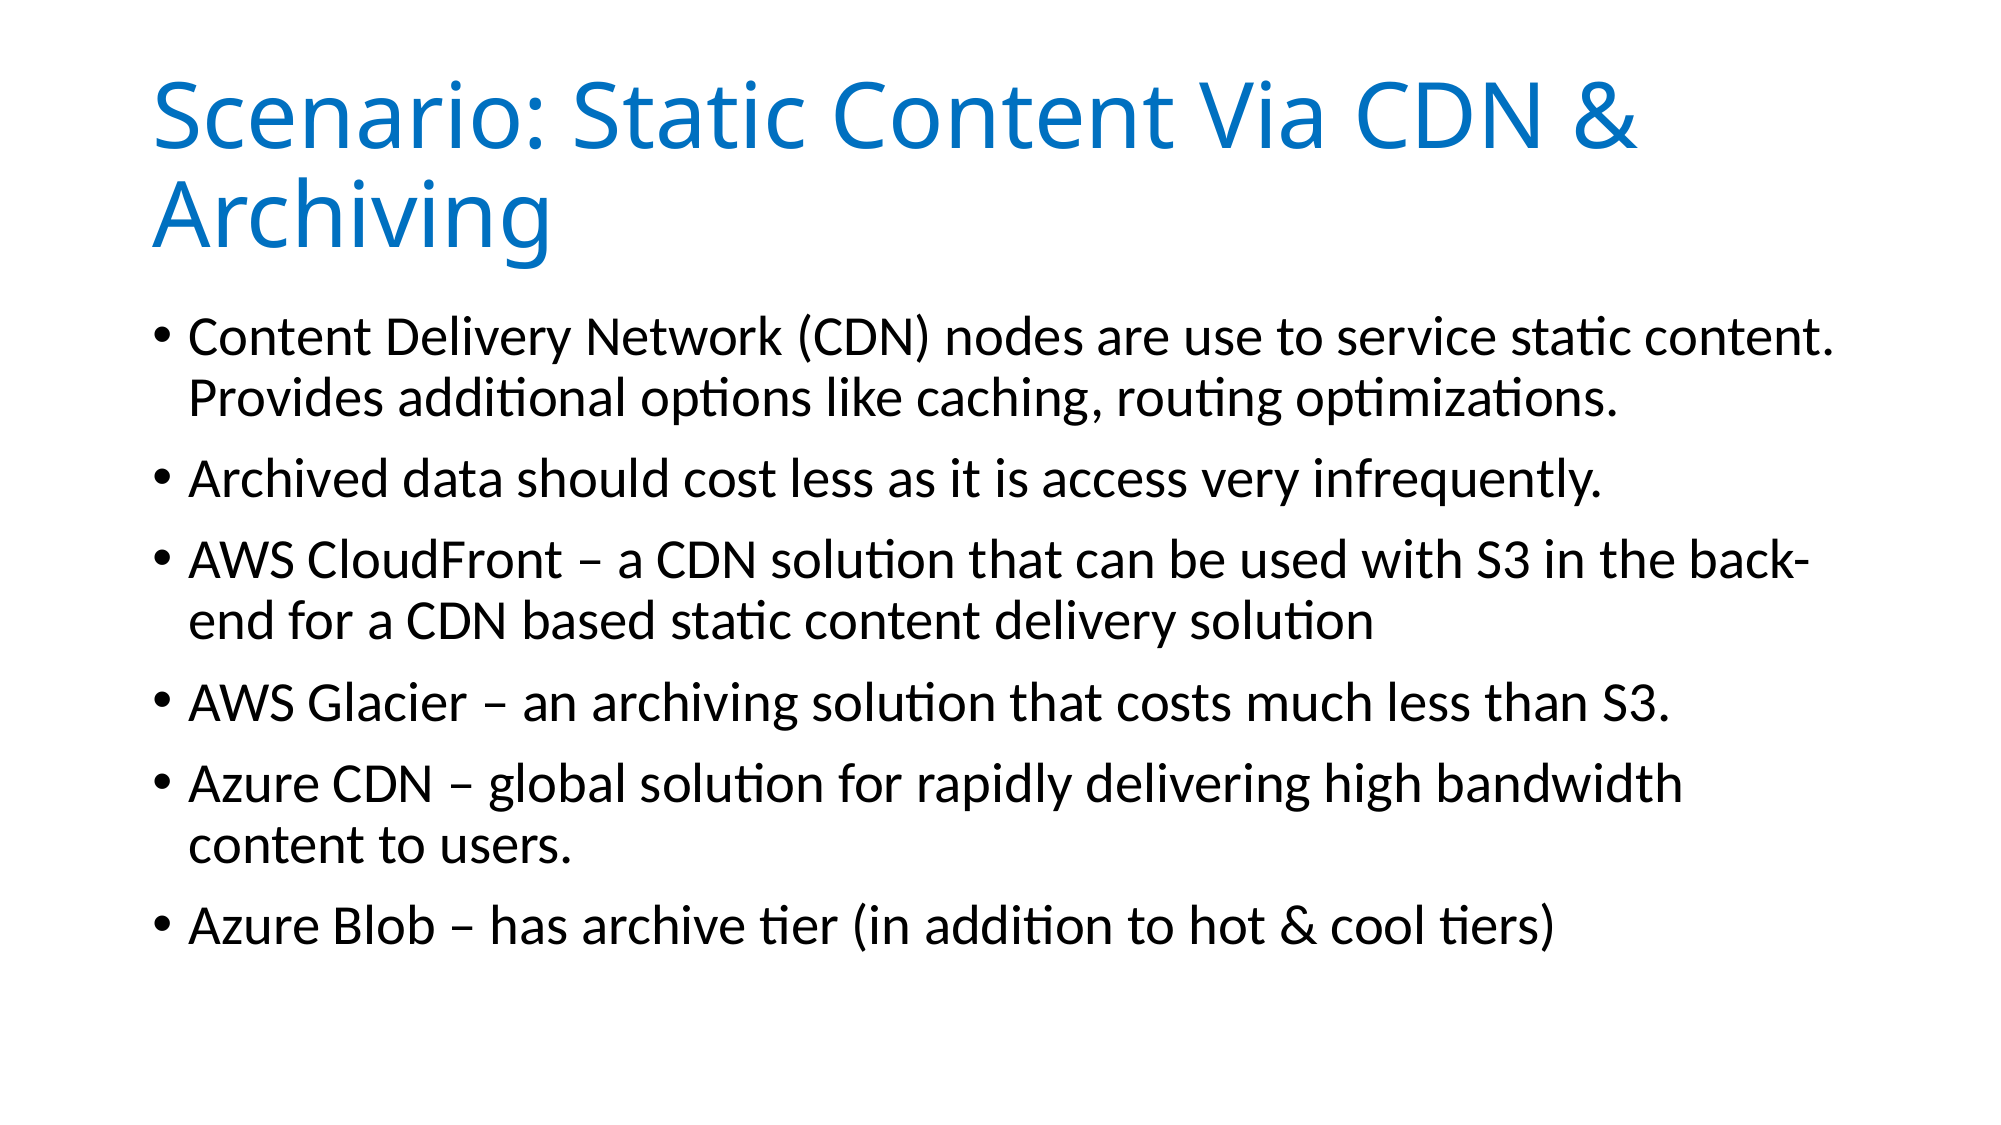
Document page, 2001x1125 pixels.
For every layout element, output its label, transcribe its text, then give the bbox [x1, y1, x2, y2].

title Scenario: Static Content Via CDN & Archiving [137, 59, 1863, 278]
list Content Delivery Network (CDN) nodes are use to service static content. Provides additional options like caching, routing optimizations. Archived data should cost less as it is access very infrequently. AWS CloudFront – a CDN solution that can be used with S3 in the back-end for a CDN based static content delivery solution AWS Glacier – an archiving solution that costs much less than S3. Azure CDN – global solution for rapidly delivering high bandwidth content to users. Azure Blob – has archive tier (in addition to hot & cool tiers) [137, 299, 1863, 1014]
